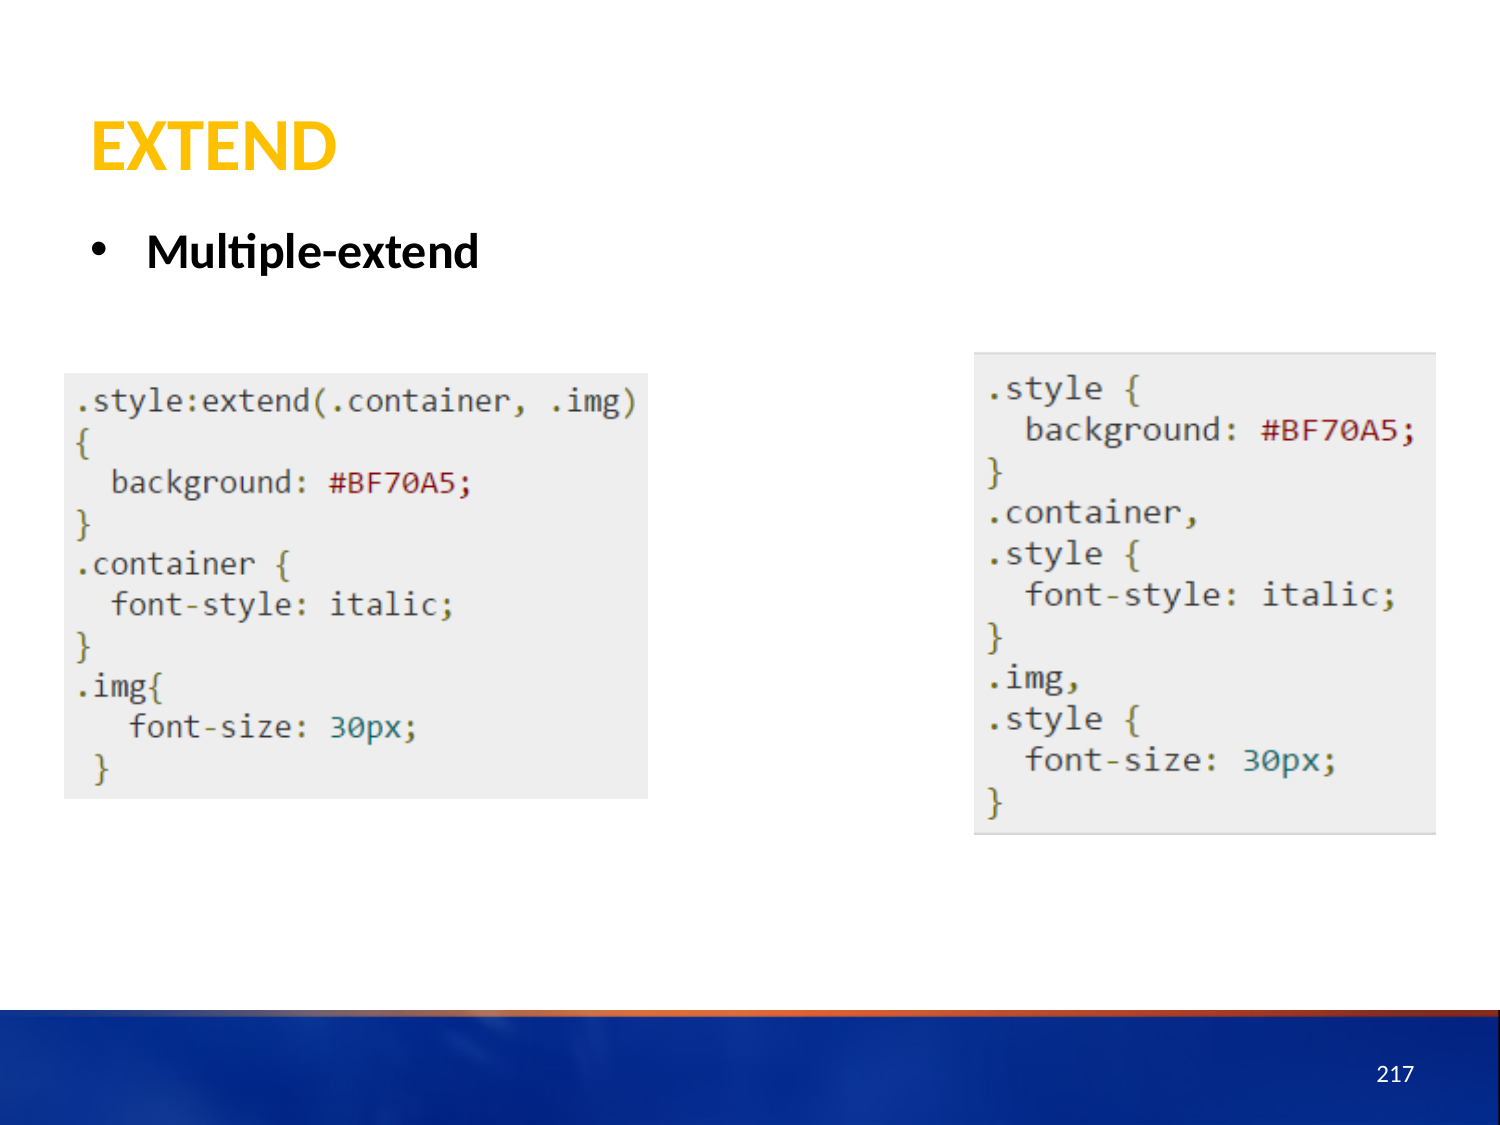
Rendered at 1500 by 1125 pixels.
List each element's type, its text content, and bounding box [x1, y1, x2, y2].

title Extend [75, 93, 1425, 188]
picture [64, 373, 648, 799]
picture [974, 349, 1436, 835]
list Multiple-extend [75, 210, 1425, 1005]
picture [0, 1010, 1500, 1125]
slide_number 217 [1215, 1042, 1430, 1103]
